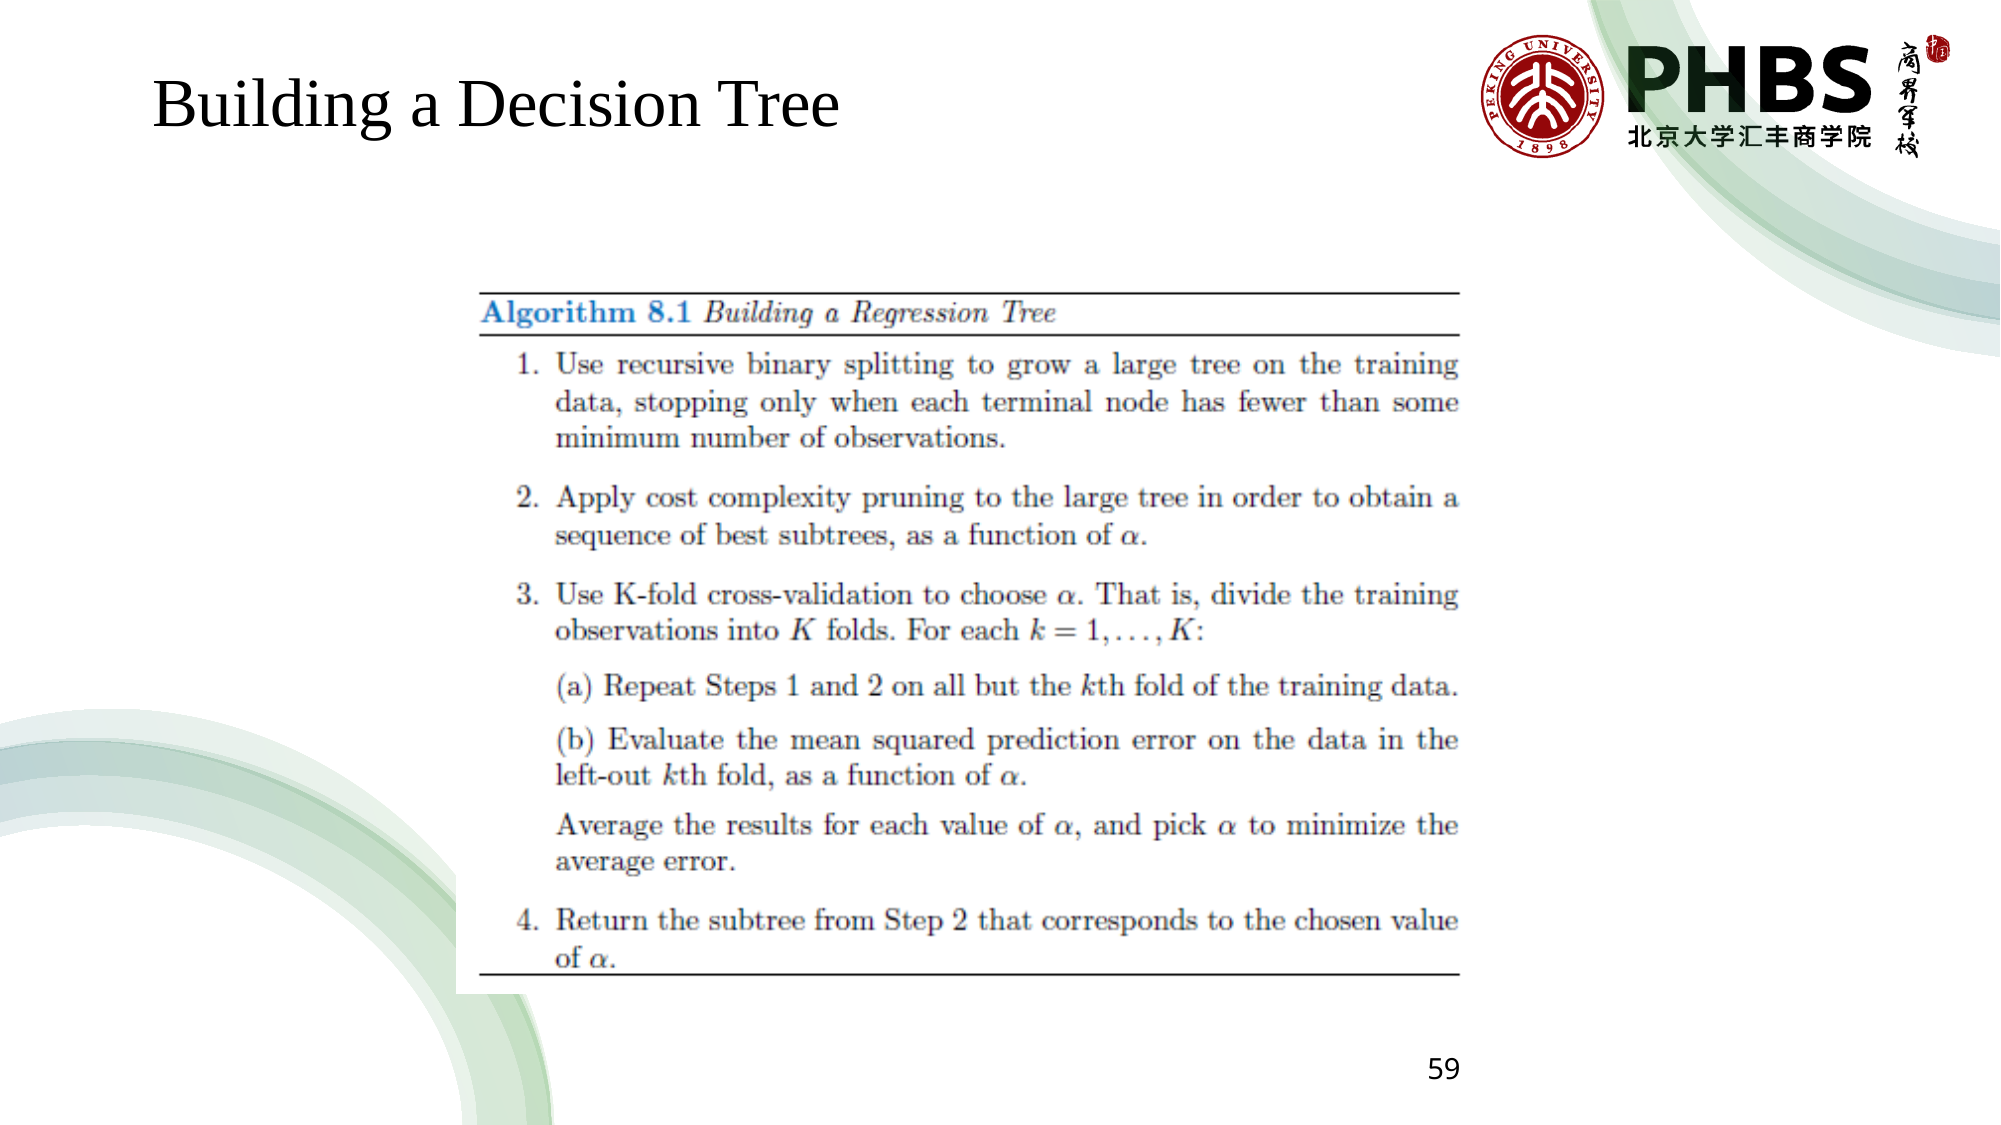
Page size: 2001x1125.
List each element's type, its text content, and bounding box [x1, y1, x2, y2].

picture [1458, 0, 1609, 59]
picture [1625, 0, 2000, 185]
slide_number 59 [1412, 1042, 1750, 1103]
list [455, 276, 1497, 994]
title Building a Decision Tree [137, 59, 1863, 278]
